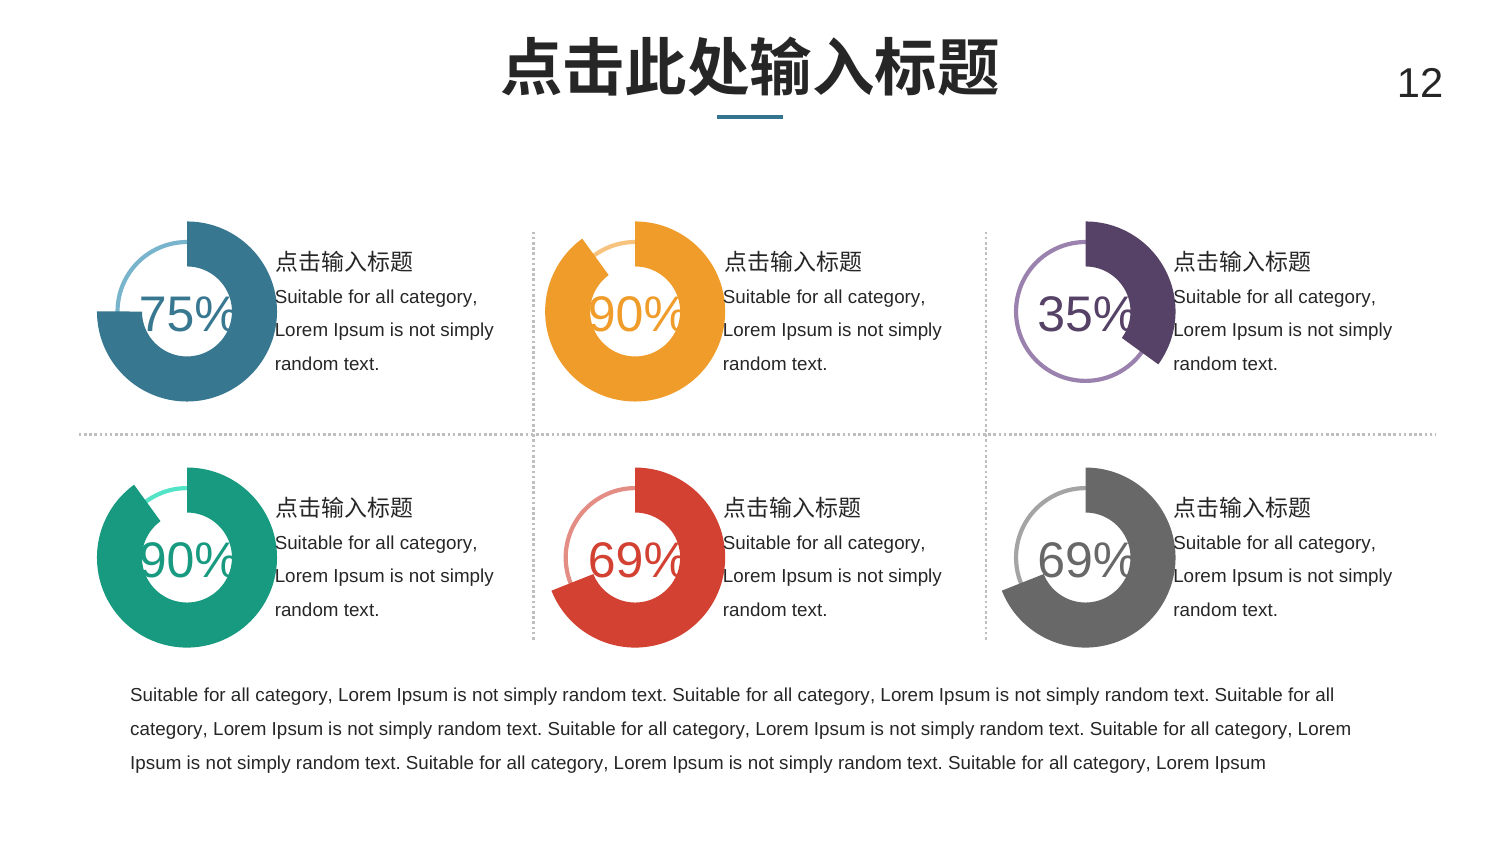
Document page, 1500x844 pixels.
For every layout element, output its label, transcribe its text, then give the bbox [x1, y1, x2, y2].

text_box Suitable for all category, Lorem Ipsum is not simply random text. [740, 513, 962, 626]
chart [986, 463, 1185, 652]
text_box 点击输入标题 [291, 488, 425, 513]
title 点击此处输入标题 [103, 22, 1397, 128]
text_box 点击输入标题 [740, 241, 875, 267]
text_box Suitable for all category, Lorem Ipsum is not simply random text. [291, 513, 514, 626]
text_box Suitable for all category, Lorem Ipsum is not simply random text. Suitable for all category, Lorem Ipsum is not simply random text. Suitable for all category, Lorem Ipsum is not simply random text. Suitable for all category, Lorem Ipsum is not simply random text. Suitable for all category, Lorem Ipsum is not simply random text. Suitable for all category, Lorem Ipsum is not simply random text. Suitable for all category, Lorem Ipsum [121, 667, 1362, 778]
text_box 点击输入标题 [291, 241, 425, 267]
chart [536, 463, 735, 652]
text_box Suitable for all category, Lorem Ipsum is not simply random text. [291, 267, 514, 380]
chart [986, 217, 1185, 406]
chart [87, 463, 287, 652]
text_box Suitable for all category, Lorem Ipsum is not simply random text. [740, 267, 962, 380]
text_box Suitable for all category, Lorem Ipsum is not simply random text. [1189, 513, 1412, 626]
chart [536, 217, 735, 406]
chart [87, 217, 287, 406]
text_box 点击输入标题 [740, 488, 873, 513]
text_box 点击输入标题 [1189, 241, 1324, 267]
text_box 点击输入标题 [1189, 488, 1324, 513]
text_box Suitable for all category, Lorem Ipsum is not simply random text. [1189, 267, 1412, 380]
slide_number 12 [1385, 50, 1465, 96]
